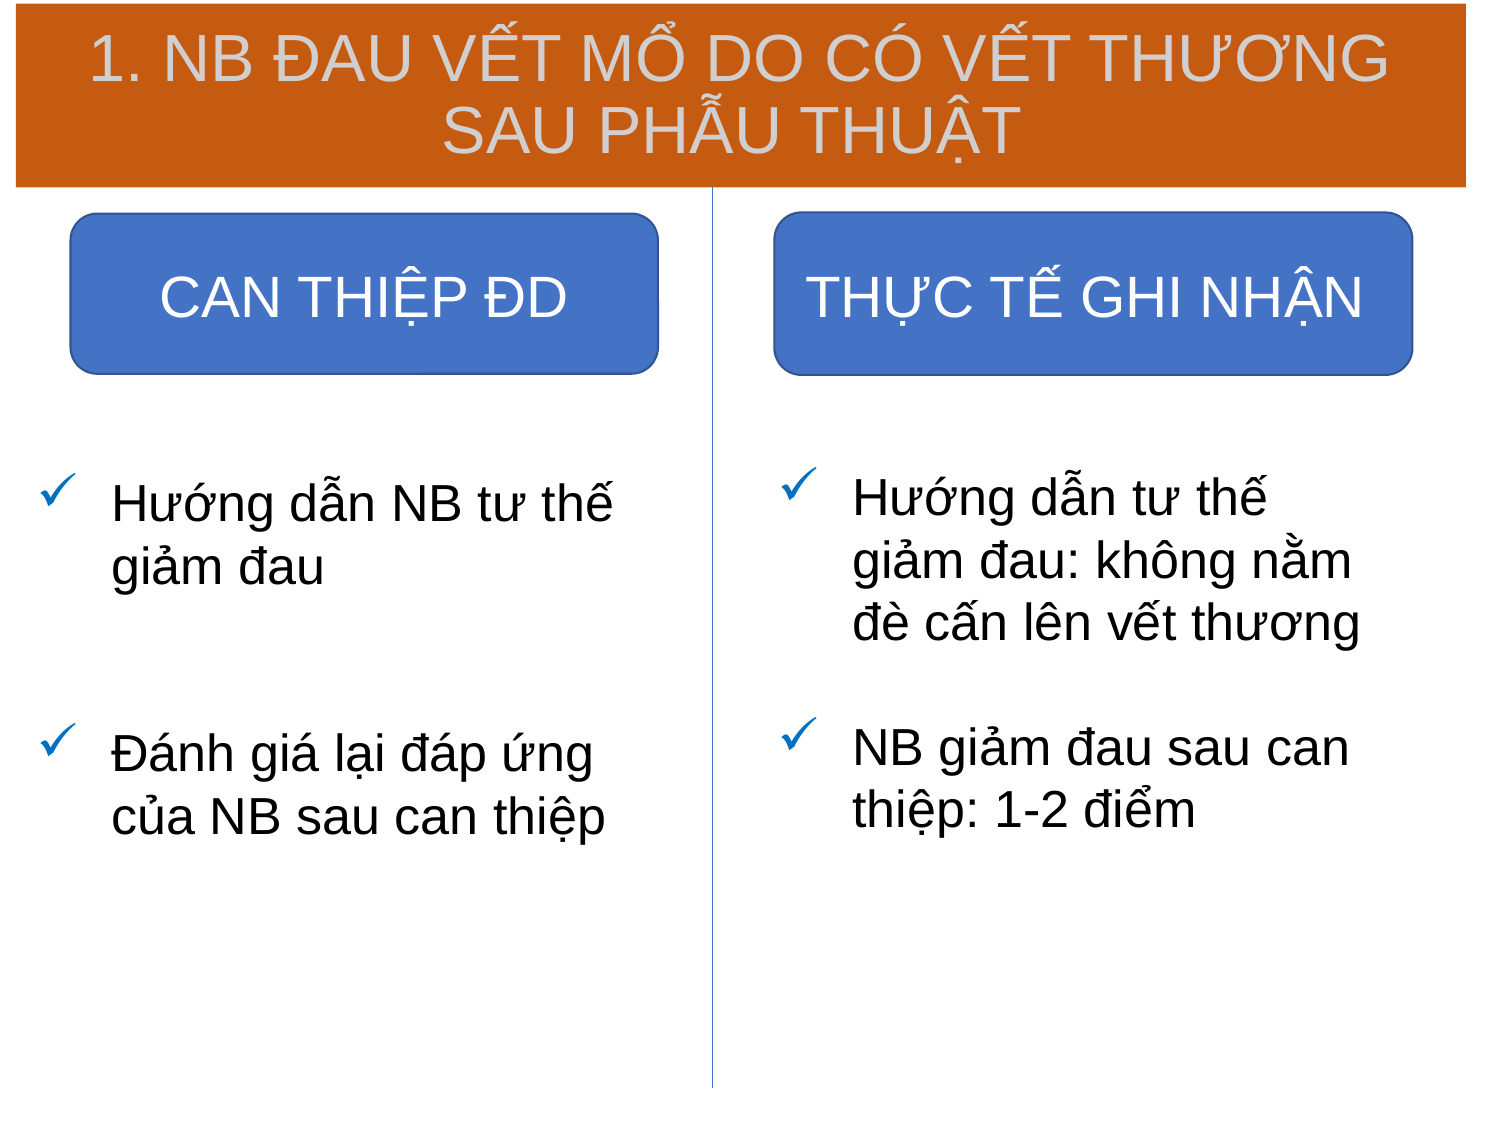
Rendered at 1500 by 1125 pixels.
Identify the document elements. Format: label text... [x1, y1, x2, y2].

title 1. NB ĐAU VẾT MỔ DO CÓ VẾT THƯƠNG SAU PHẪU THUẬT [15, 3, 1466, 188]
text_box CAN THIỆP ĐD [69, 212, 660, 375]
text_box Hướng dẫn NB tư thế giảm đau Đánh giá lại đáp ứng của NB sau can thiệp [21, 399, 684, 915]
text_box THỰC TẾ GHI NHẬN [773, 211, 1414, 376]
text_box Hướng dẫn tư thế giảm đau: không nằm đè cấn lên vết thương NB giảm đau sau can thiệp: 1-2 điểm [762, 456, 1388, 971]
